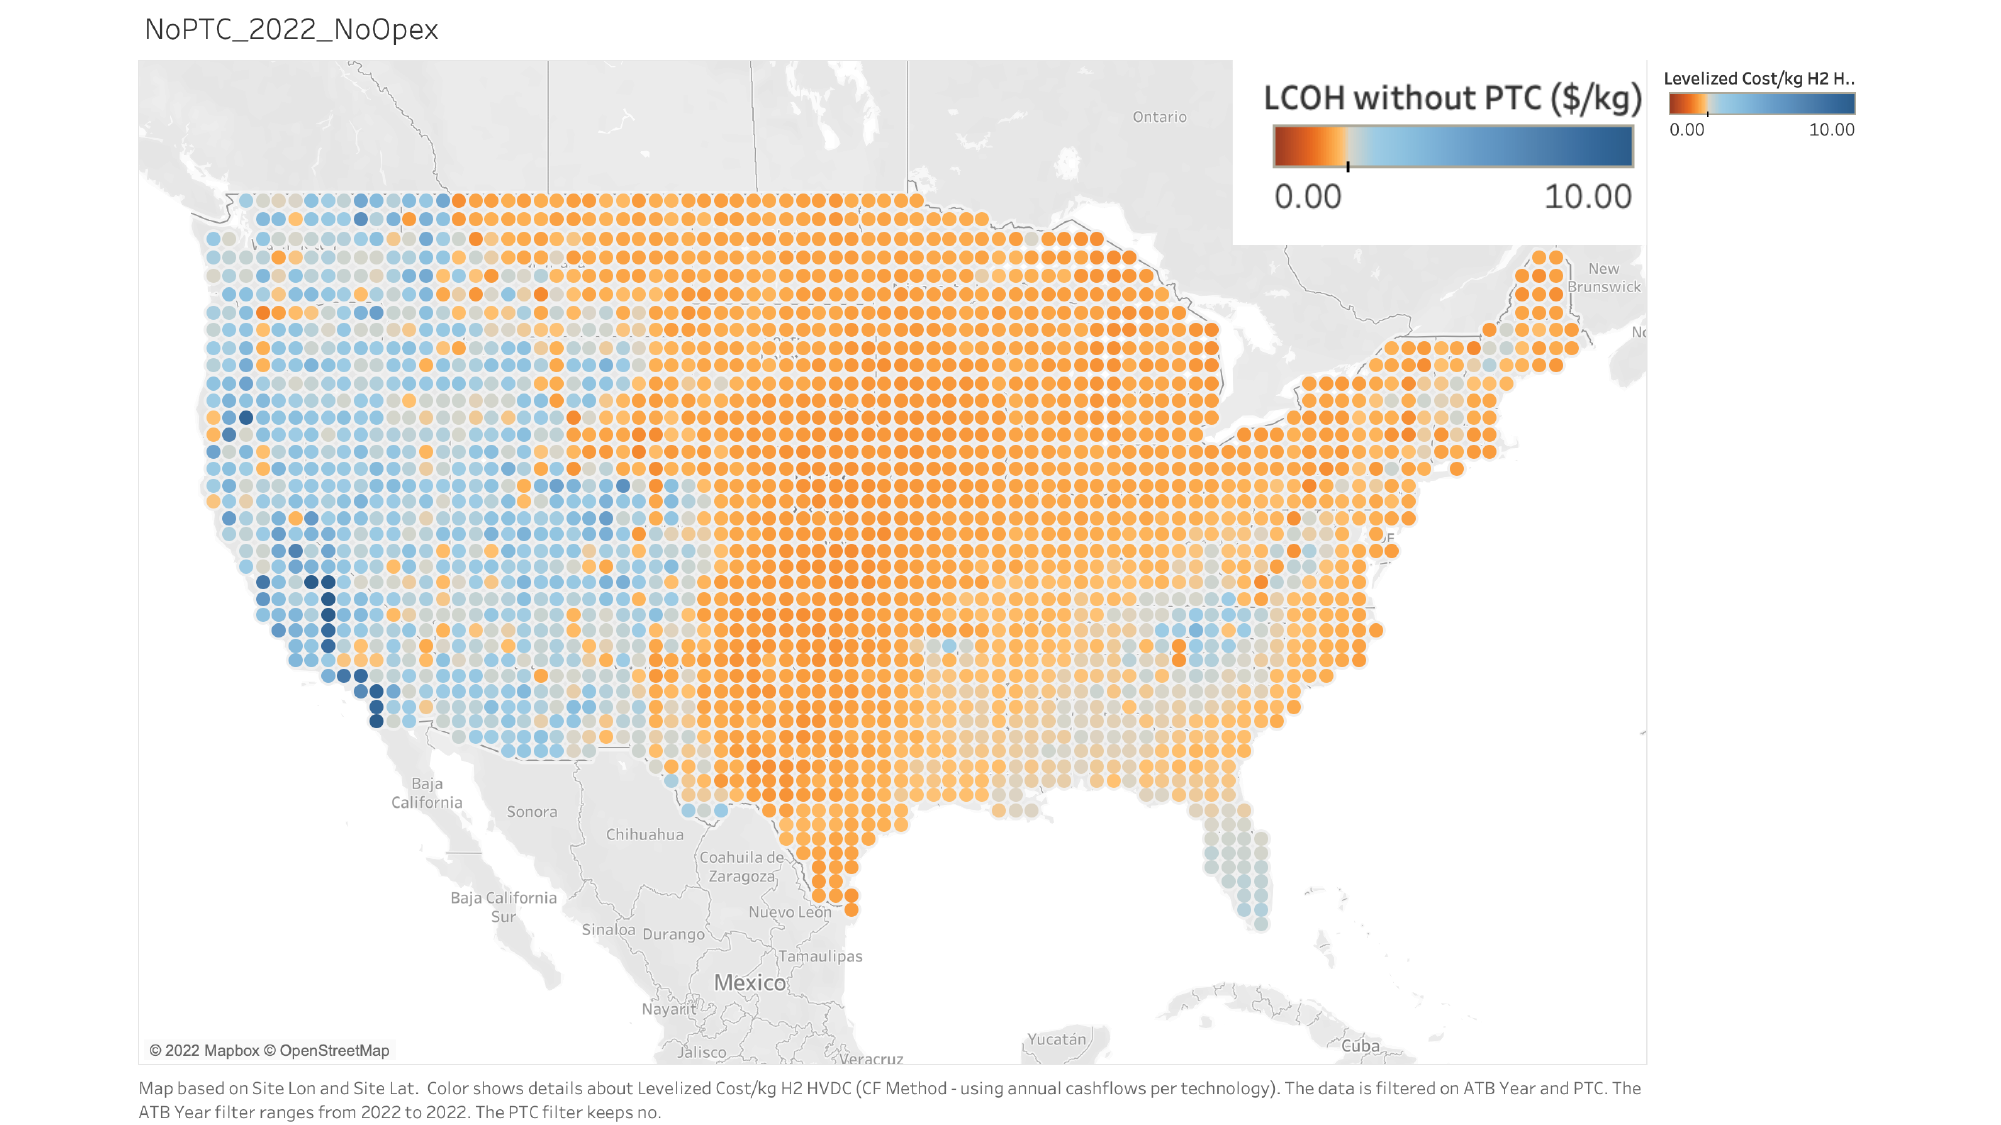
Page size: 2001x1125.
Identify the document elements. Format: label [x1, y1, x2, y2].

picture [138, 0, 1862, 1125]
